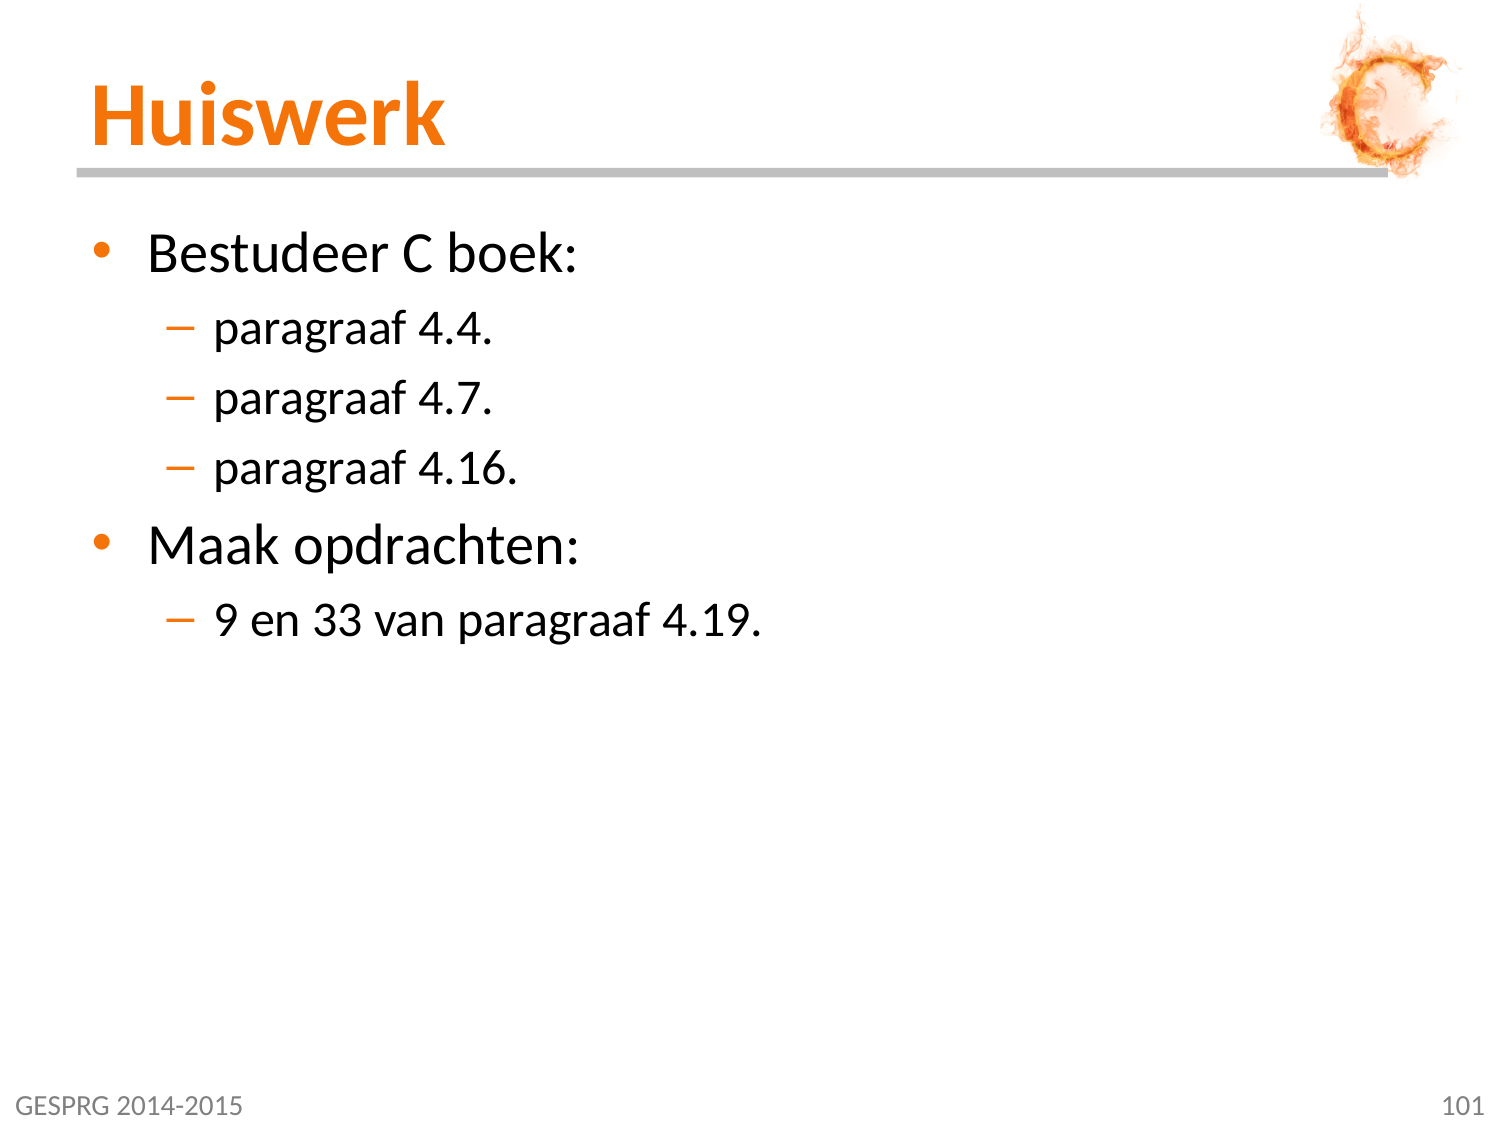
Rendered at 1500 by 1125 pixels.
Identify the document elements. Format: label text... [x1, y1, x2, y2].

slide_number 101 [1149, 1082, 1500, 1125]
title Huiswerk [75, 45, 1425, 173]
picture [1316, 0, 1471, 185]
list Bestudeer C boek: paragraaf 4.4. paragraaf 4.7. paragraaf 4.16. Maak opdrachten: 9 en 33 van paragraaf 4.19. [76, 207, 1427, 988]
slide_number GESPRG 2014-2015 [0, 1082, 350, 1125]
